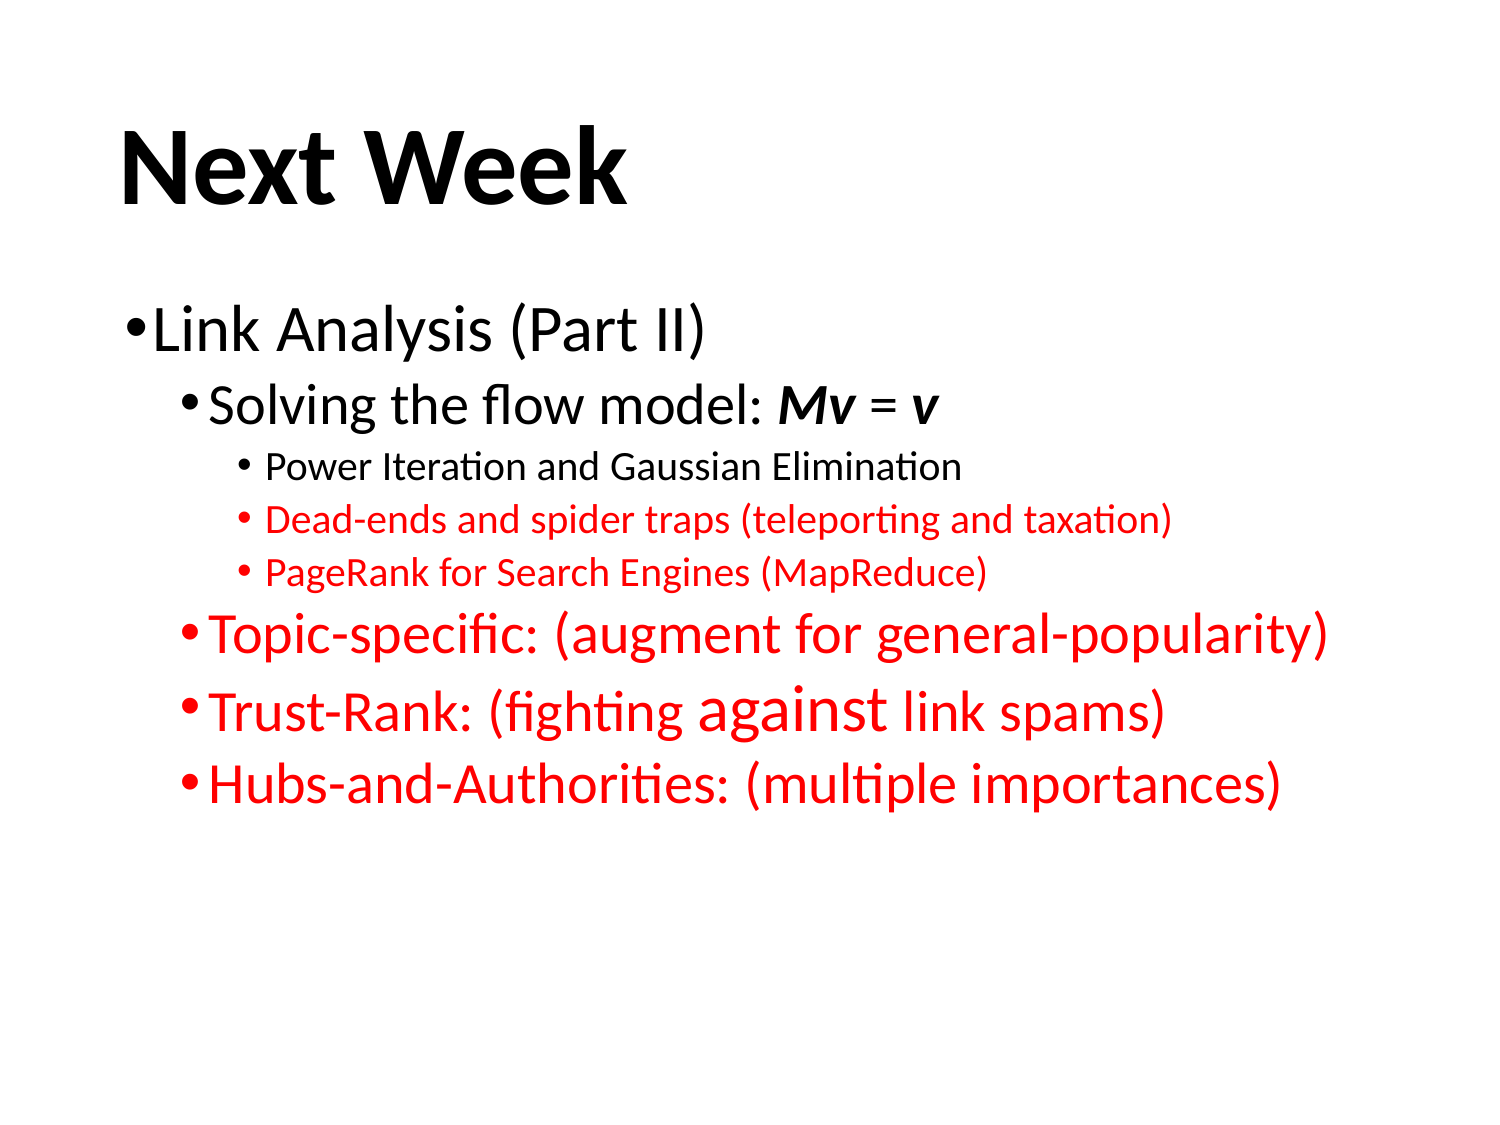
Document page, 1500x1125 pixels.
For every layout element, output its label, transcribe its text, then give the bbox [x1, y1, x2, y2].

list Link Analysis (Part II) Solving the flow model: Mv = v Power Iteration and Gaussian Elimination Dead-ends and spider traps (teleporting and taxation) PageRank for Search Engines (MapReduce) Topic-specific: (augment for general-popularity) Trust-Rank: (fighting against link spams) Hubs-and-Authorities: (multiple importances) [109, 286, 1425, 1029]
title Next Week [103, 59, 1397, 278]
